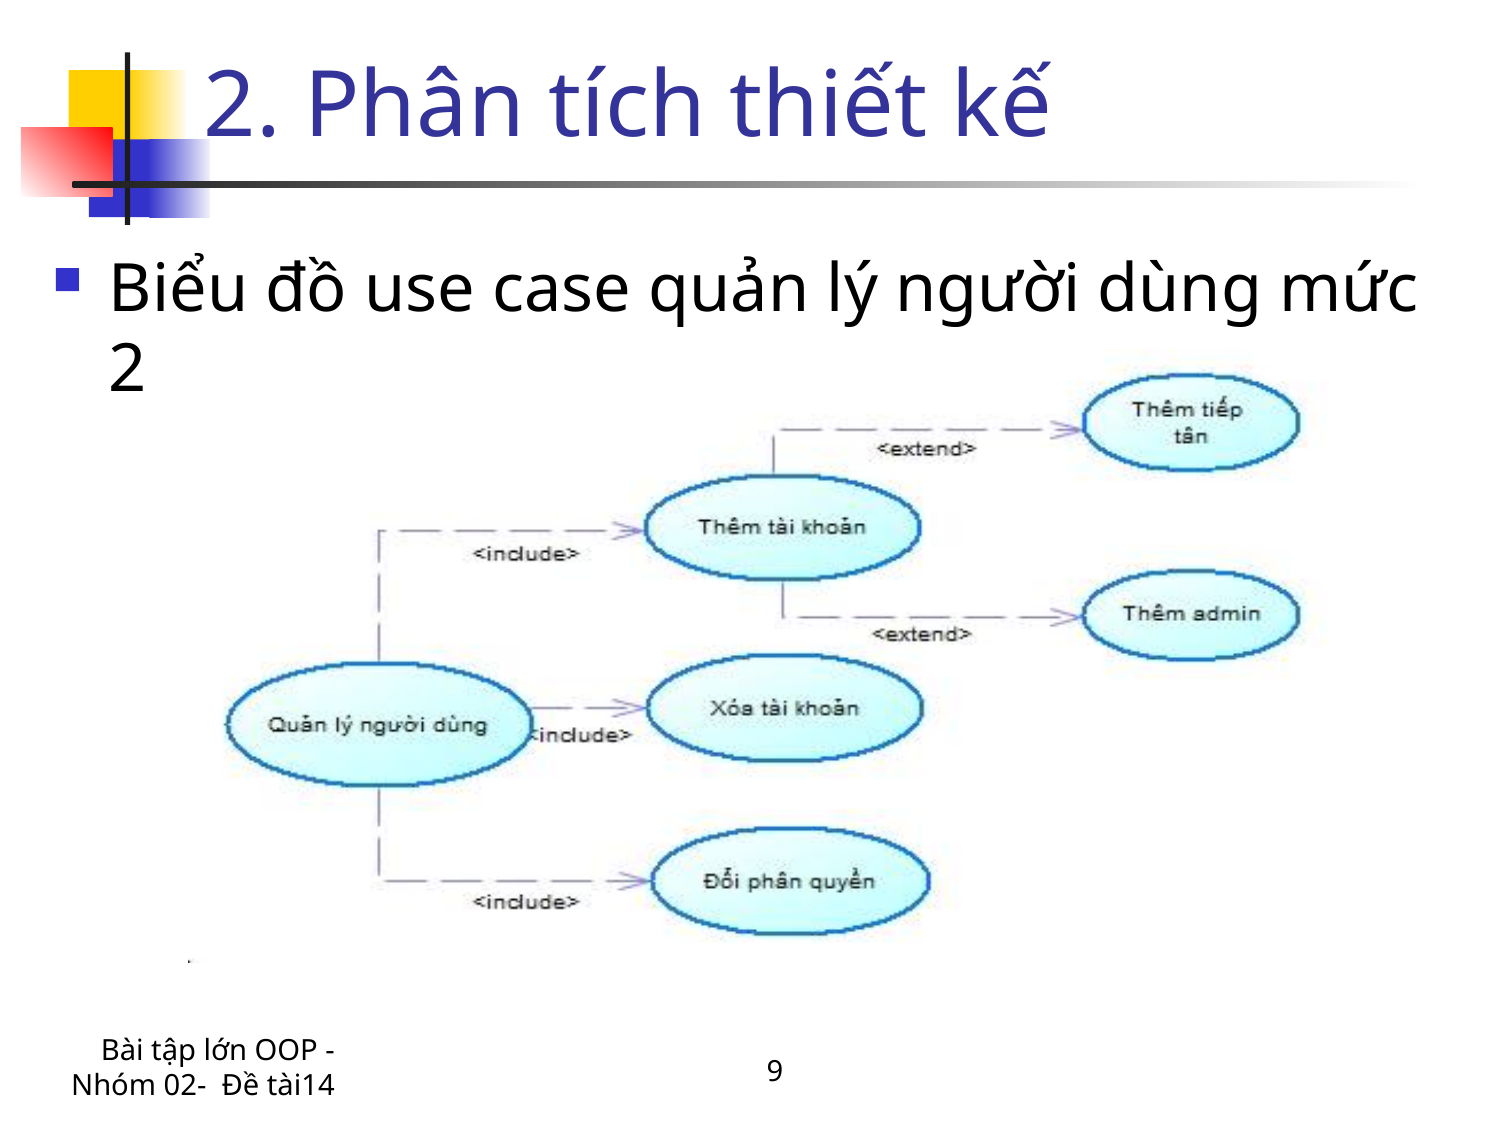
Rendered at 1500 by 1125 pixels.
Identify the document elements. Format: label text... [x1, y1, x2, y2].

list Biểu đồ use case quản lý người dùng mức 2 [37, 237, 1470, 1007]
picture [188, 349, 1388, 963]
footer Bài tập lớn OOP - Nhóm 02- Đề tài14 [37, 1023, 351, 1100]
slide_number 9 [537, 1023, 1013, 1100]
title 2. Phân tích thiết kế [188, 34, 1468, 163]
